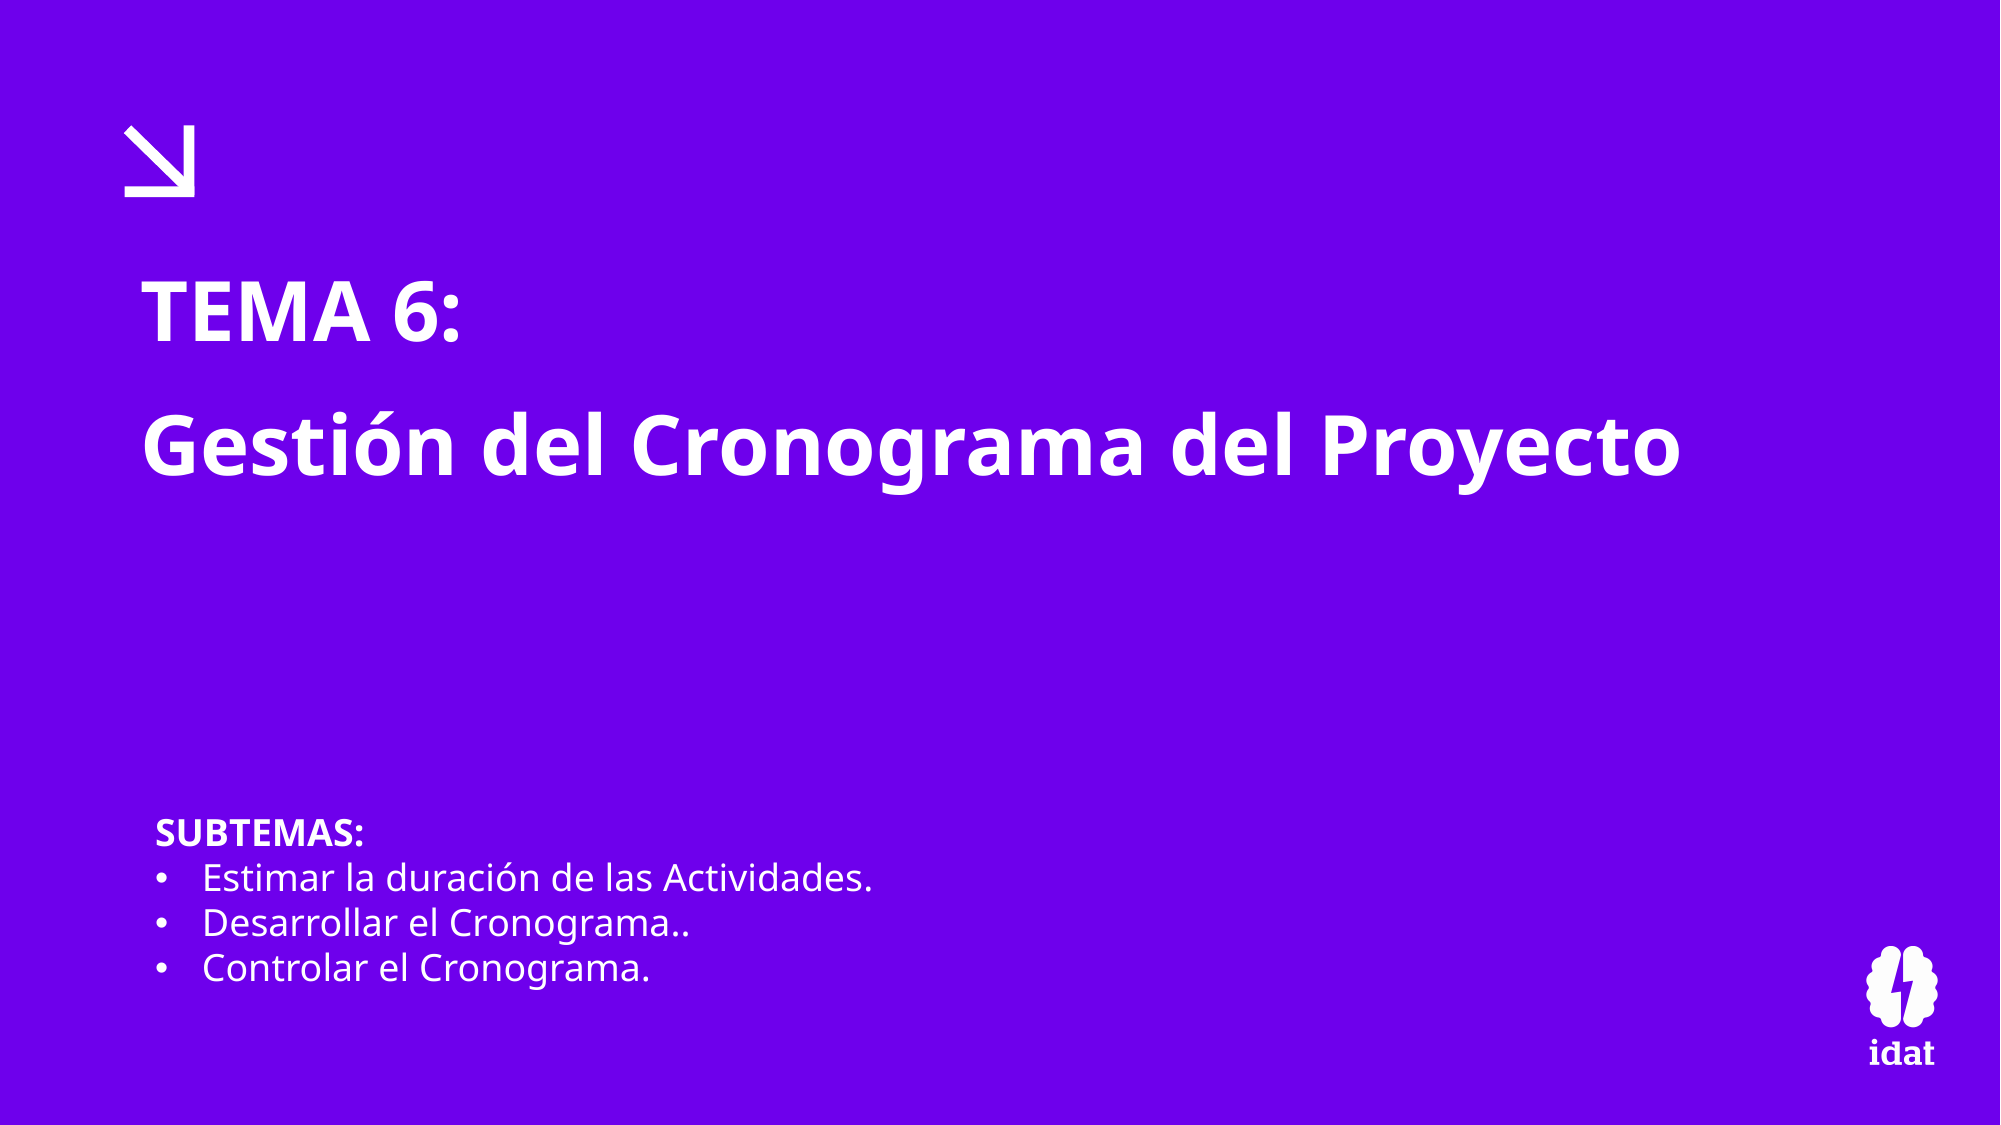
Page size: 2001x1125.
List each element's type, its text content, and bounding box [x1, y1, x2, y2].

text_box SUBTEMAS: Estimar la duración de las Actividades. Desarrollar el Cronograma.. Controlar el Cronograma. [140, 711, 1545, 997]
list TEMA 6: Gestión del Cronograma del Proyecto [140, 252, 1886, 563]
picture [1866, 946, 1938, 1065]
